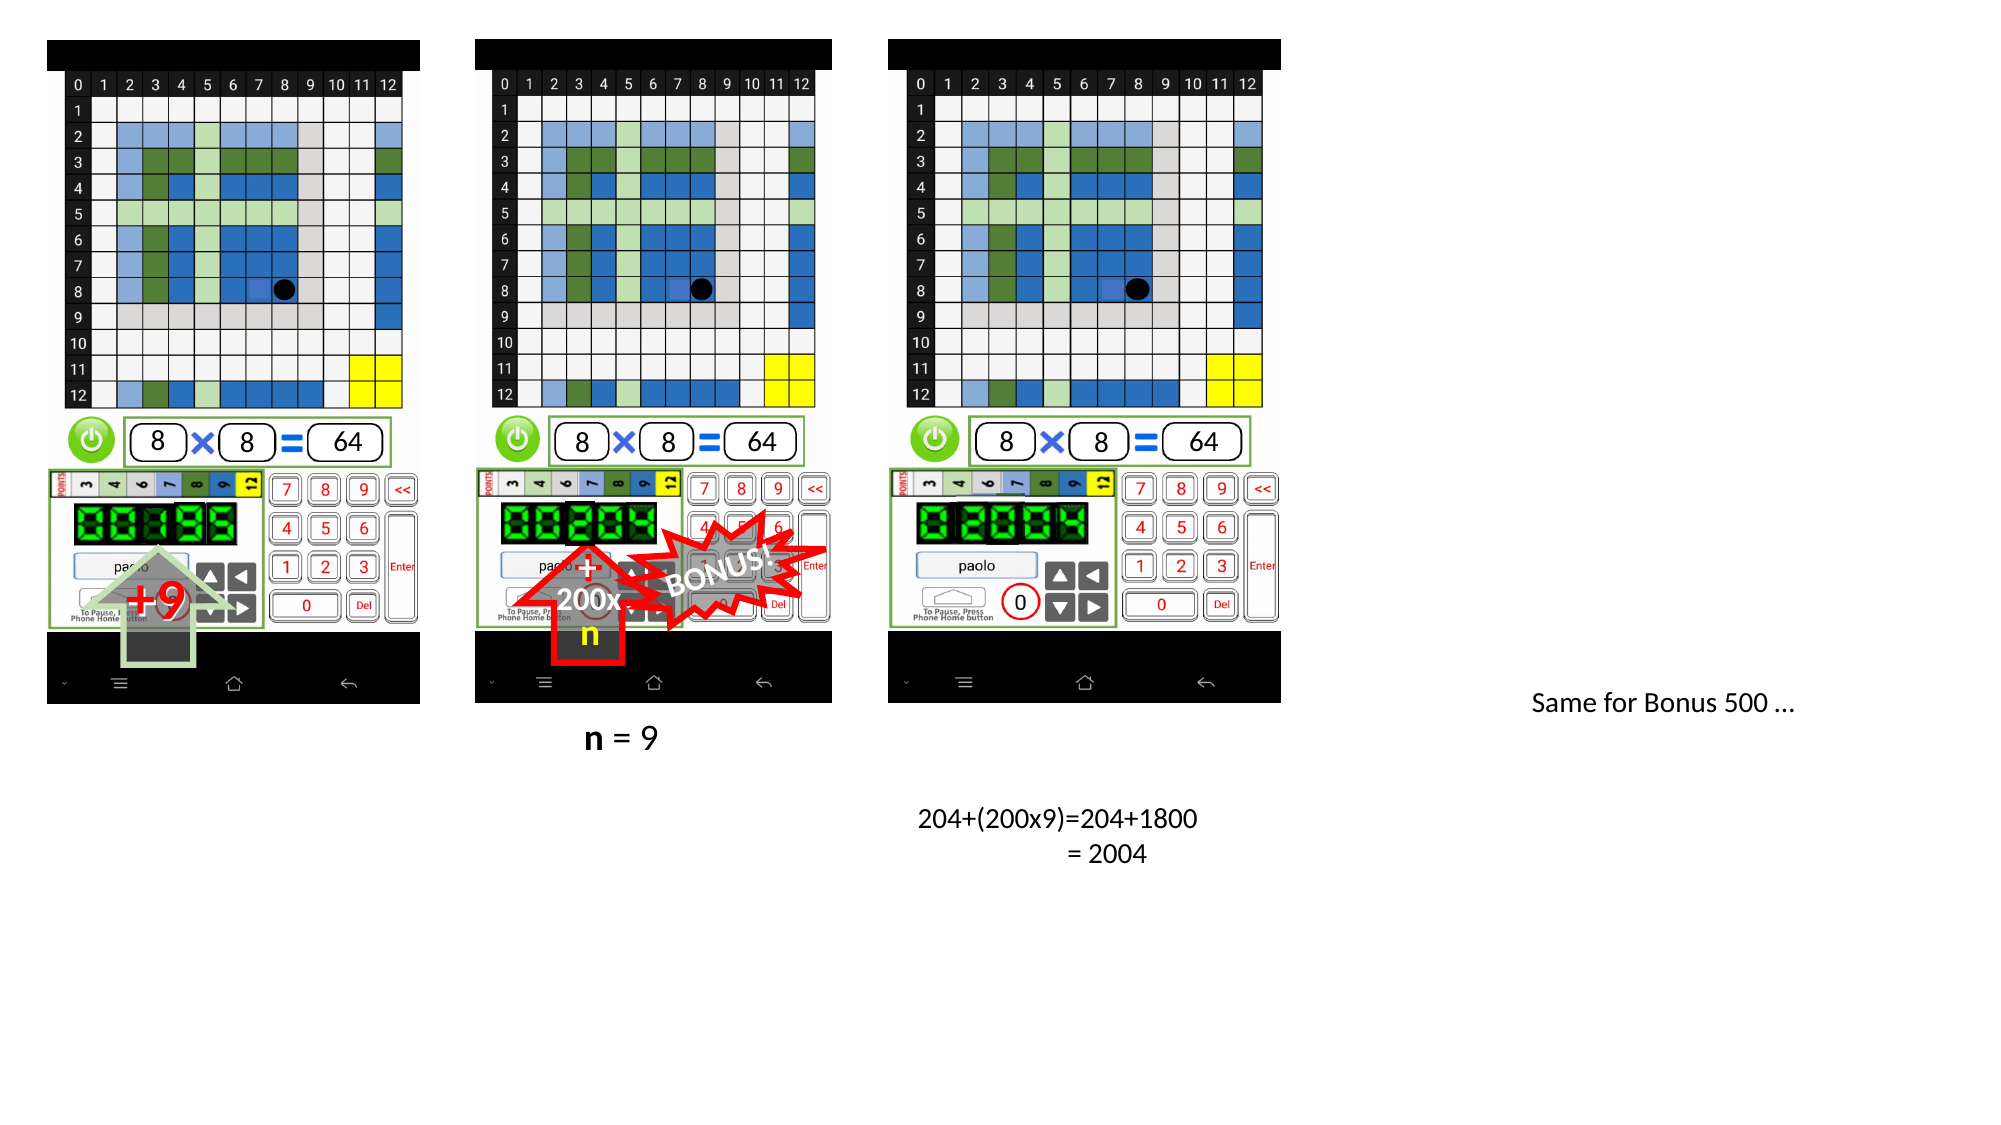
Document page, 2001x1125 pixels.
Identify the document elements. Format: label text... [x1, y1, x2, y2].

text_box n = 9 [569, 705, 674, 766]
text_box Same for Bonus 500 … [1517, 675, 1893, 726]
picture [888, 39, 1281, 703]
text_box 204+(200x9)=204+1800 = 2004 [902, 792, 1279, 877]
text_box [47, 40, 420, 704]
picture [475, 39, 832, 703]
